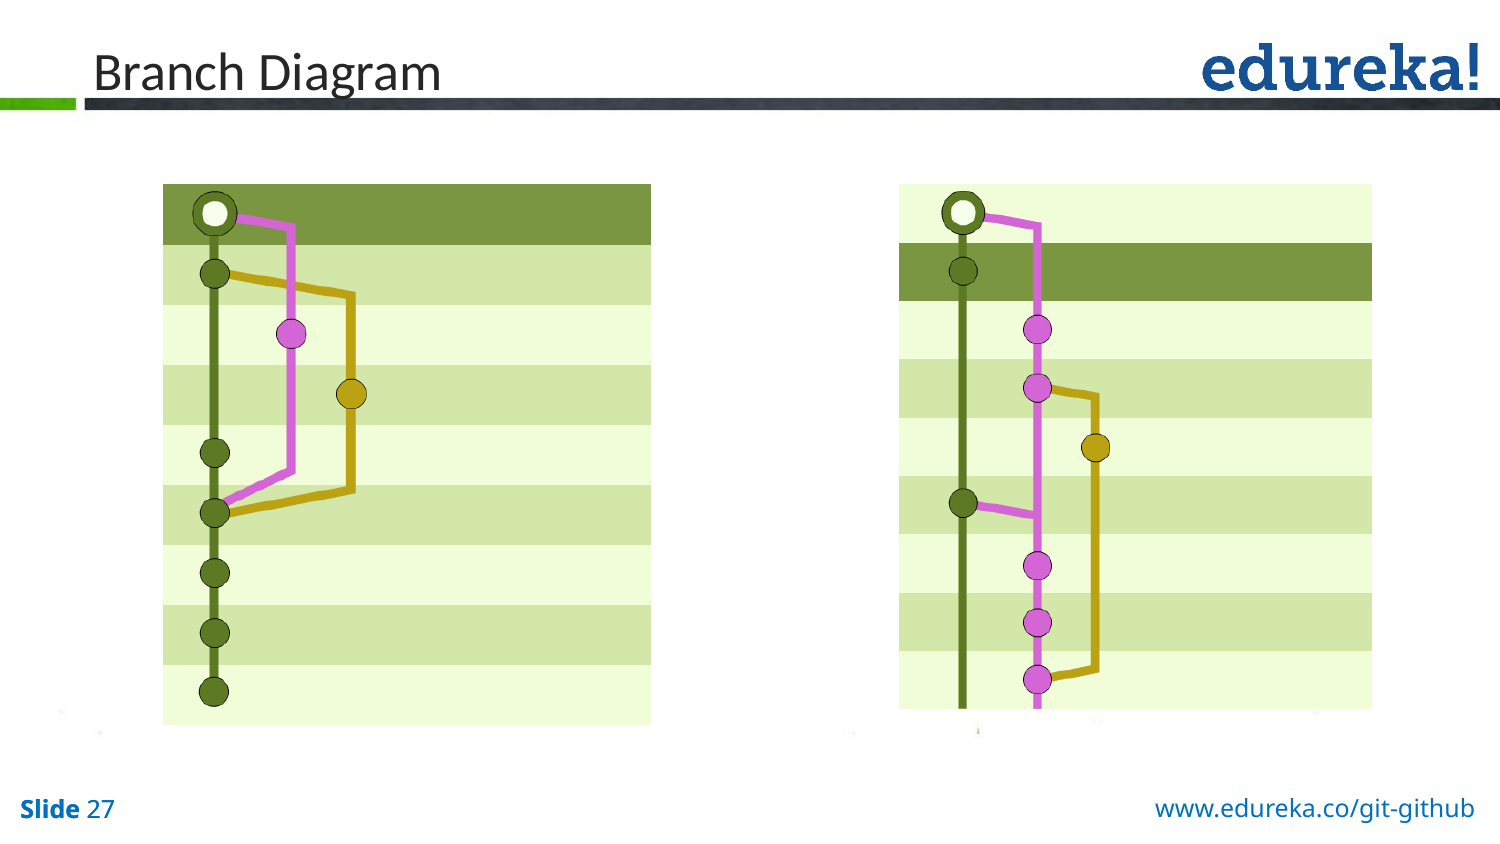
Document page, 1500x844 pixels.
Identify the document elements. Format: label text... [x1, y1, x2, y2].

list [163, 184, 651, 725]
title Branch Diagram [78, 26, 1373, 112]
picture [0, 0, 1500, 844]
